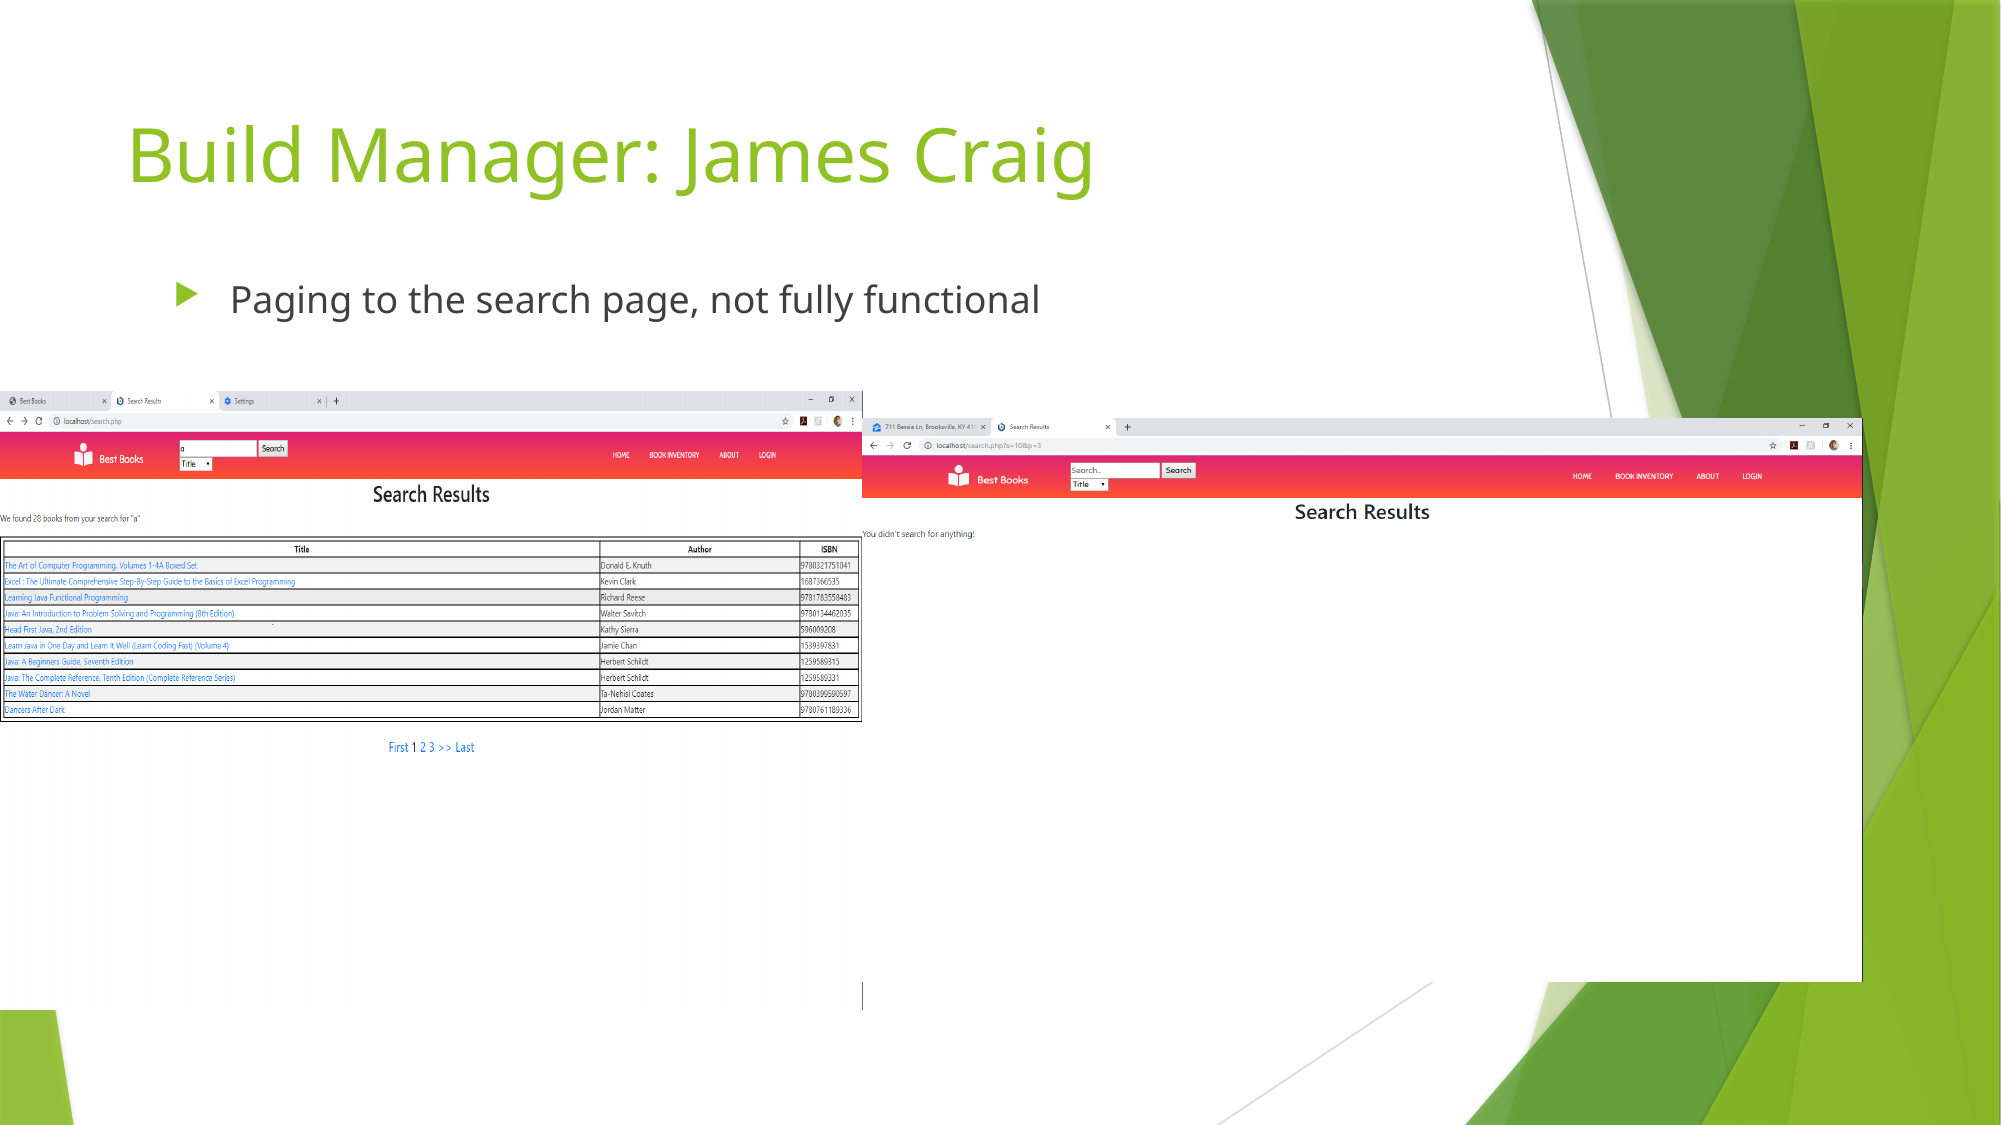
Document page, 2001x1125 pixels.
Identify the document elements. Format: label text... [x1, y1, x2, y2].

picture [0, 390, 1863, 1010]
list Paging to the search page, not fully functional [158, 268, 1734, 417]
title Build Manager: James Craig [111, 99, 1522, 317]
